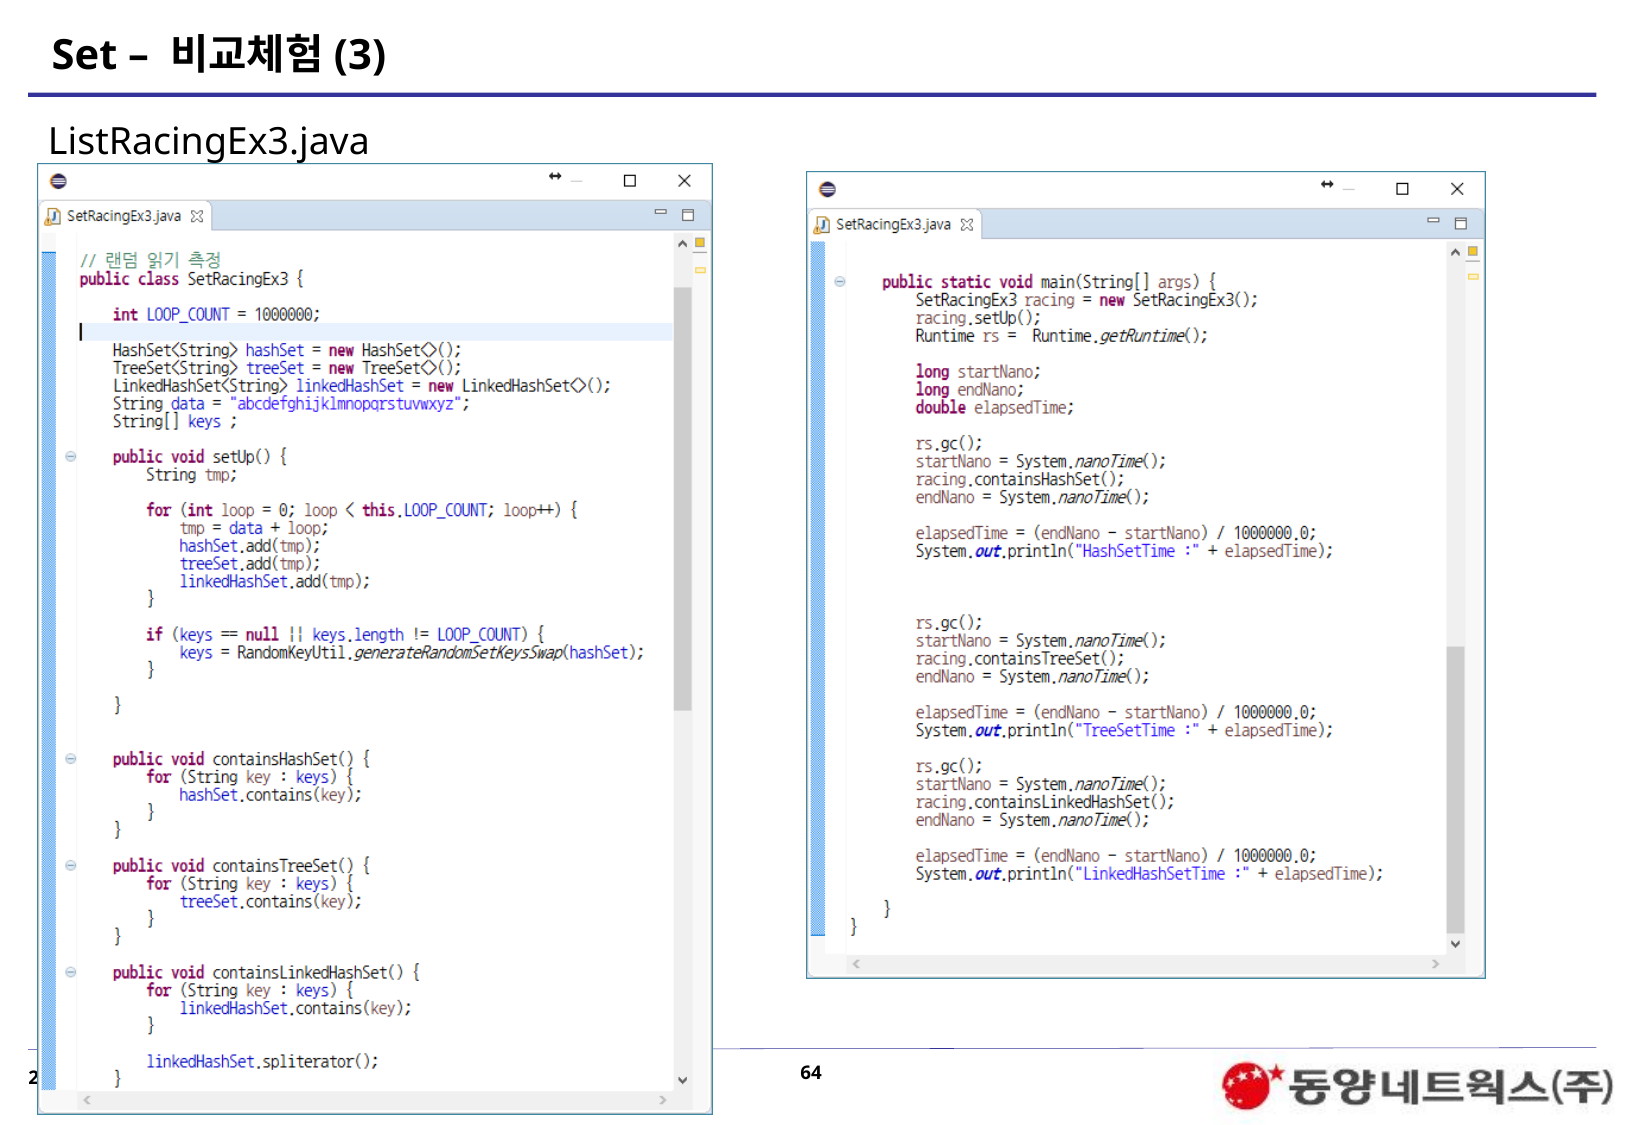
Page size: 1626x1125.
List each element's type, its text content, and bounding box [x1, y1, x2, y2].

picture [1213, 1051, 1625, 1125]
title Set – 비교체험(3) [36, 19, 1325, 86]
picture [805, 171, 1487, 979]
picture [37, 163, 713, 1115]
list ListRacingEx3.java [37, 112, 1588, 167]
